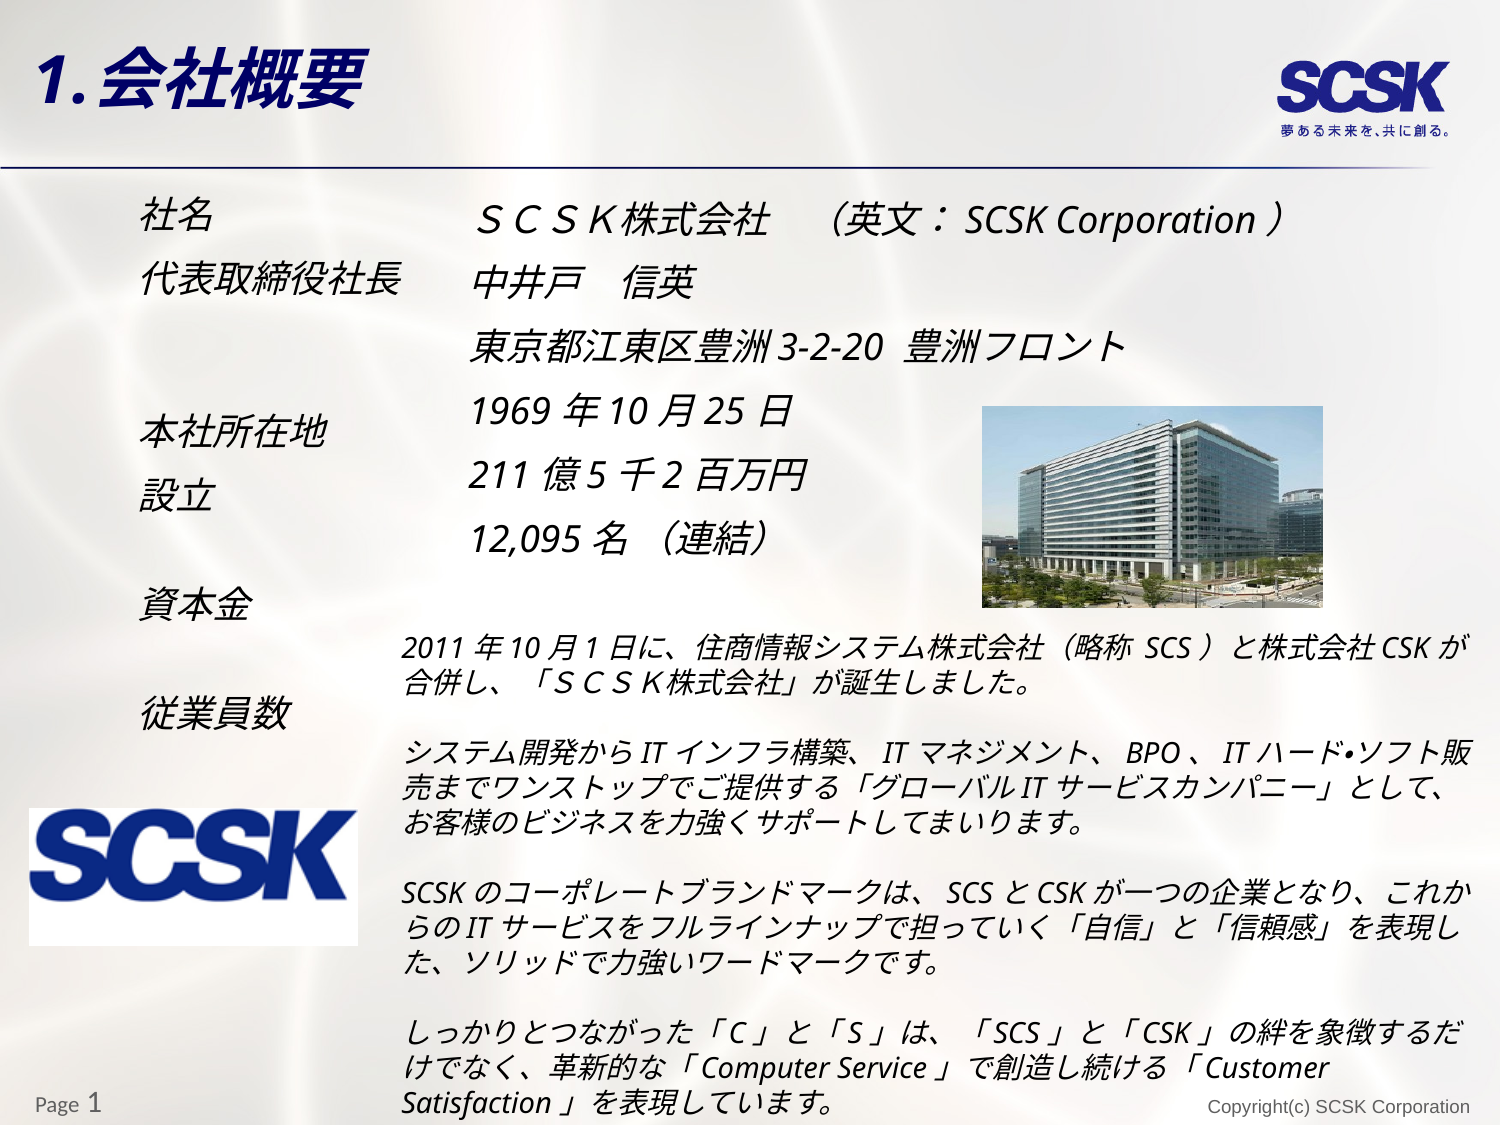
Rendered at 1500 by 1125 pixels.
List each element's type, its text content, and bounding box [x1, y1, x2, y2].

text_box ＳＣＳＫ株式会社 （英文：SCSK Corporation） 中井戸 信英 東京都江東区豊洲3-2-20 豊洲フロント 1969年10月25日 211億5千2百万円 12,095名 （連結） [454, 137, 1500, 705]
text_box 2011年10月1日に、住商情報システム株式会社（略称 SCS）と株式会社CSKが合併し、「ＳＣＳＫ株式会社」が誕生しました。 システム開発からITインフラ構築、ITマネジメント、BPO、ITハード・ソフト販売までワンストップでご提供する「グローバルITサービスカンパニー」として、お客様のビジネスを力強くサポートしてまいります。 SCSKのコーポレートブランドマークは、SCSとCSKが一つの企業となり、これからのITサービスをフルラインナップで担っていく「自信」と「信頼感」を表現した、ソリッドで力強いワードマークです。 しっかりとつながった「C」と「S」は、「SCS」と「CSK」の絆を象徴するだけでなく、革新的な「Computer Service」で創造し続ける「Customer Satisfaction」を表現しています。 [386, 622, 1497, 1125]
text_box 会社概要 [17, 29, 1306, 125]
text_box 社名 代表取締役社長 本社所在地 設立 資本金 従業員数 [123, 139, 443, 858]
picture [982, 406, 1323, 608]
text_box Page 1 [34, 1081, 103, 1119]
picture [0, 0, 1500, 1125]
